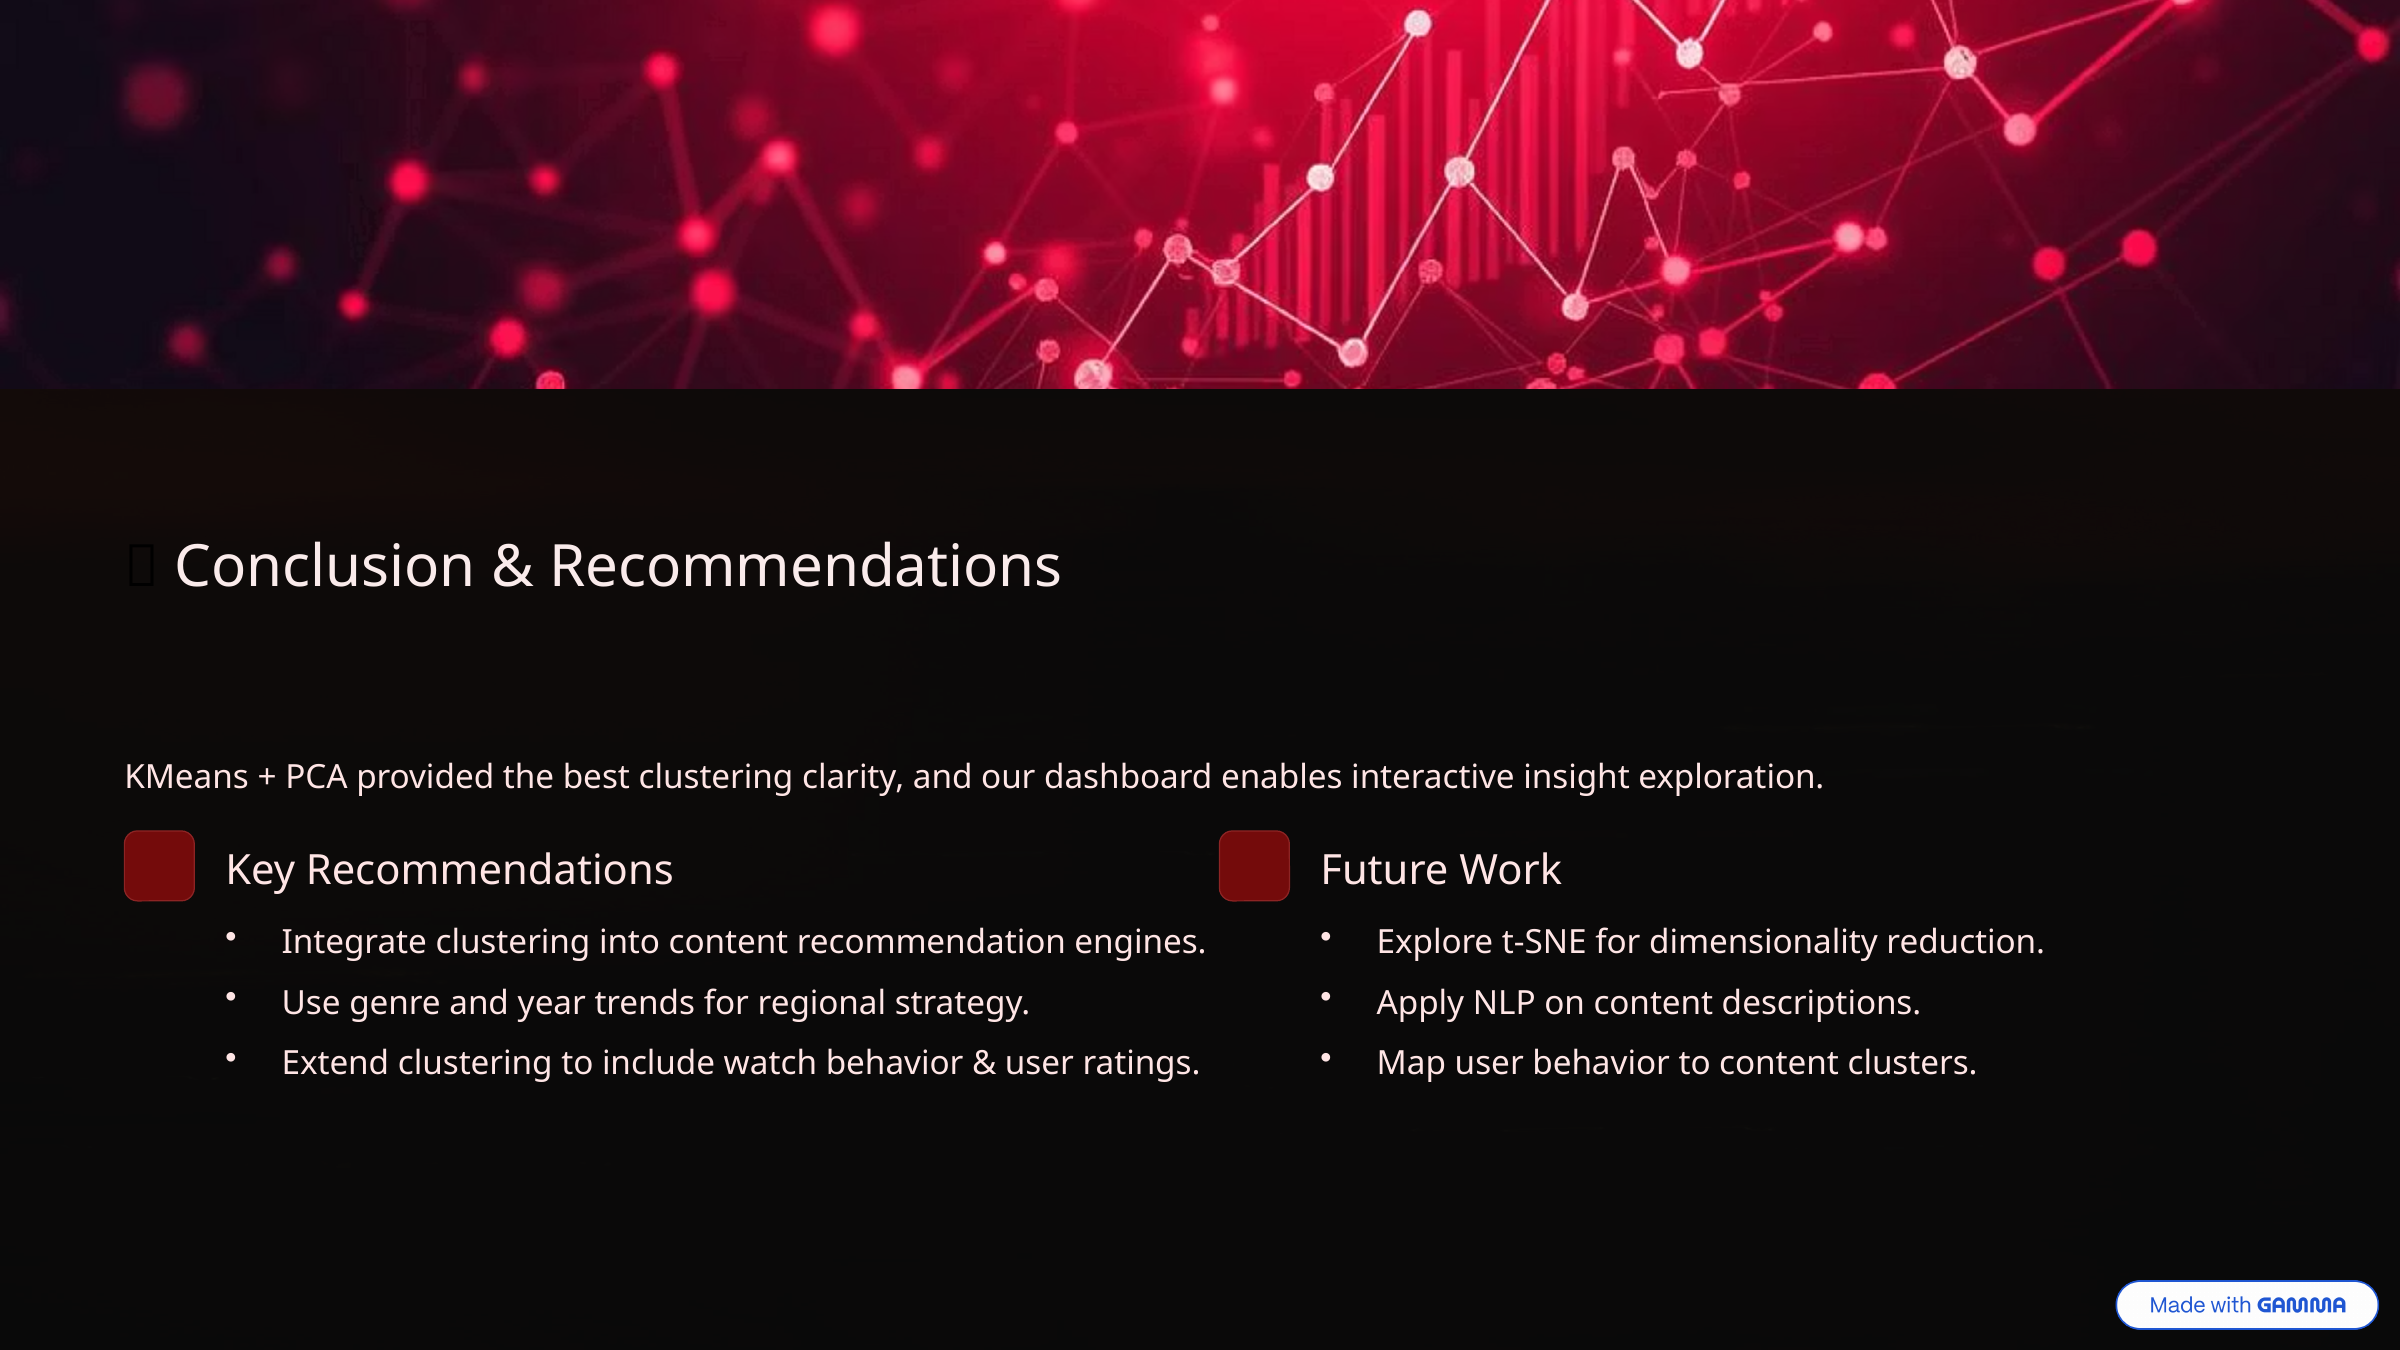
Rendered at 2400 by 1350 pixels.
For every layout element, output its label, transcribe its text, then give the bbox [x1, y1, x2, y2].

text_box ✅ Conclusion & Recommendations [124, 546, 955, 602]
text_box Explore t-SNE for dimensionality reduction. [1320, 911, 2276, 962]
text_box KMeans + PCA provided the best clustering clarity, and our dashboard enables interactive insight exploration. [124, 746, 2276, 796]
text_box Key Recommendations [225, 841, 777, 893]
text_box Use genre and year trends for regional strategy. [225, 971, 1181, 1022]
text_box Map user behavior to content clusters. [1320, 1032, 2276, 1083]
text_box [1219, 830, 1290, 901]
text_box Extend clustering to include watch behavior & user ratings. [225, 1032, 1181, 1083]
text_box [124, 830, 195, 901]
text_box Integrate clustering into content recommendation engines. [225, 911, 1181, 962]
picture [0, 0, 2400, 389]
text_box Apply NLP on content descriptions. [1320, 971, 2276, 1022]
picture [2106, 1271, 2389, 1339]
text_box Future Work [1320, 841, 1730, 893]
